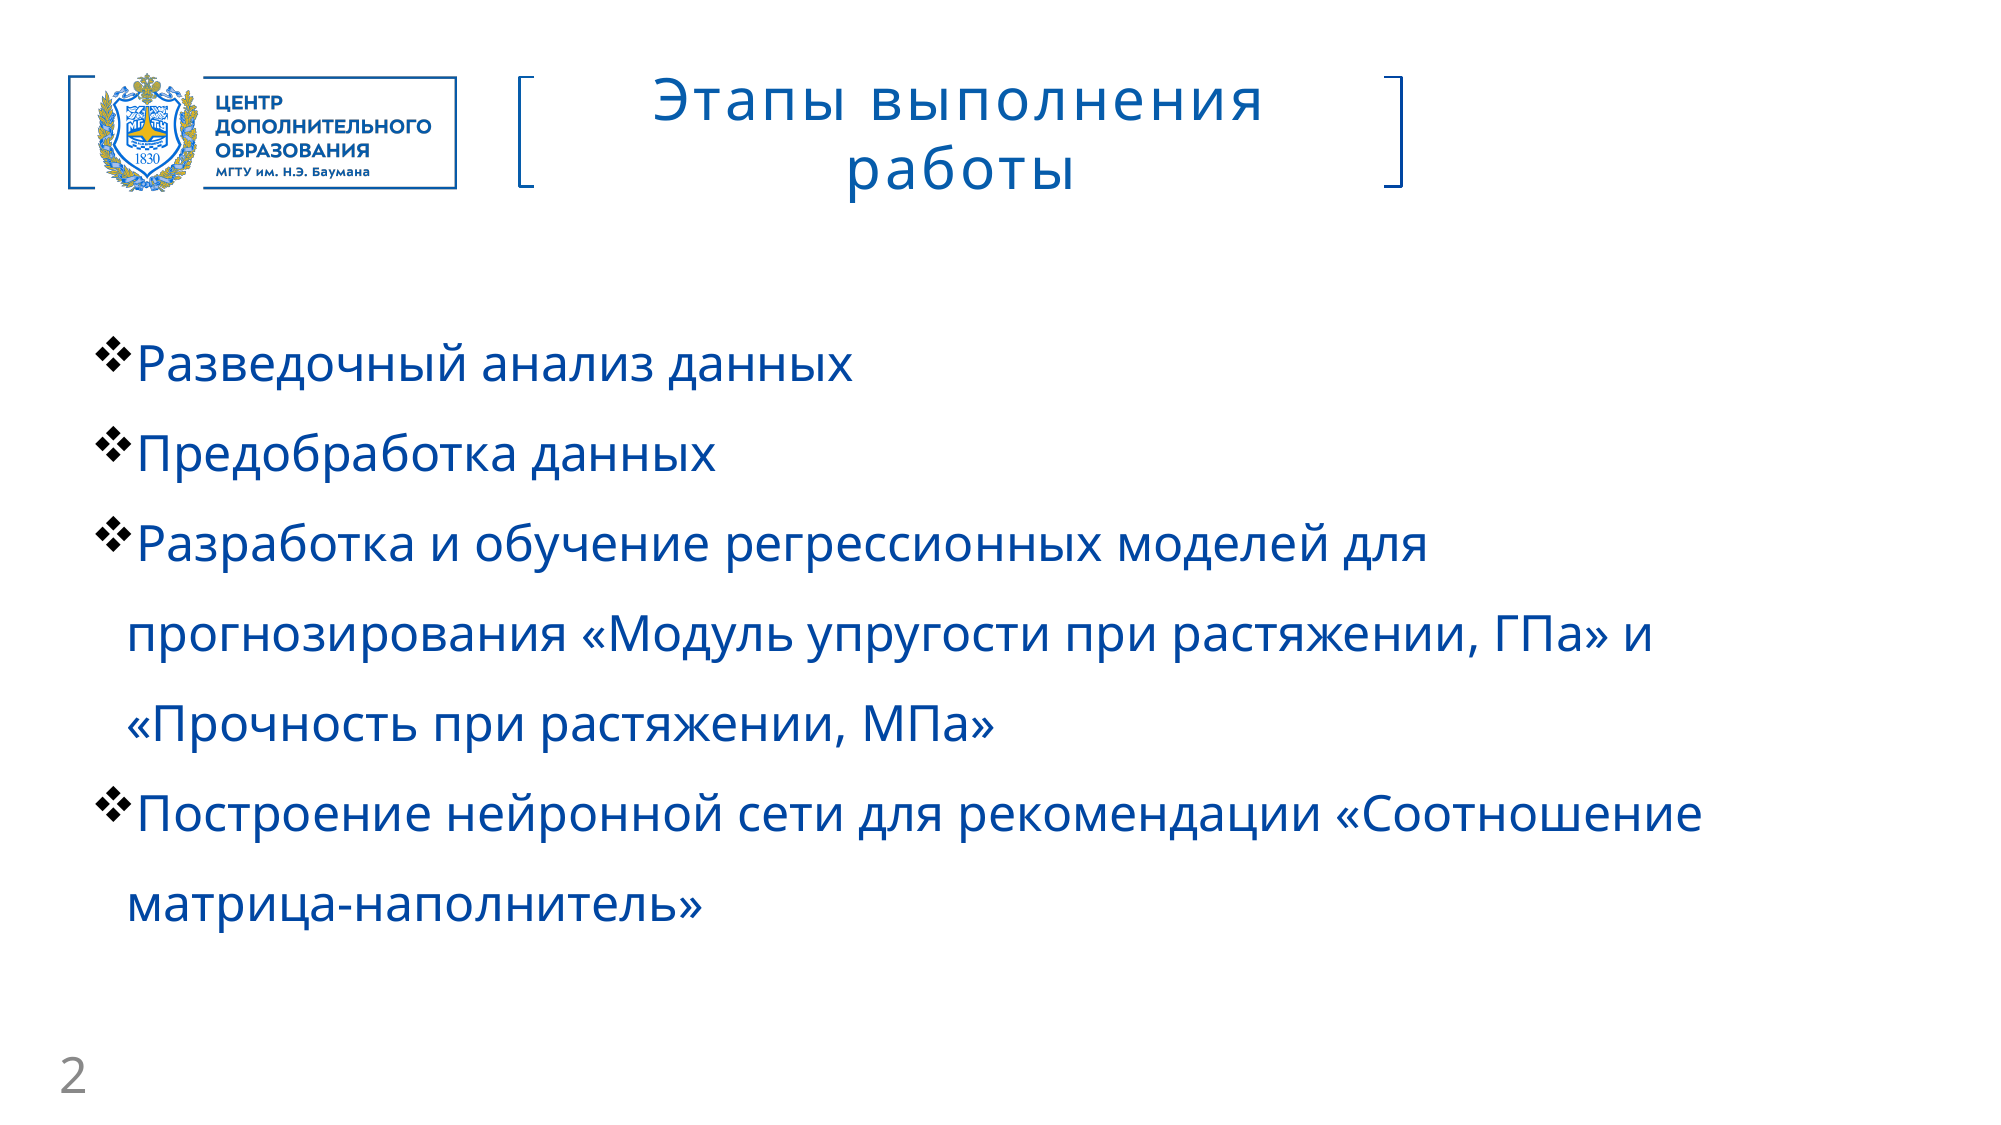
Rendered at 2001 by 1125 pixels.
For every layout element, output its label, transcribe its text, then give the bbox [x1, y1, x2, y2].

text_box Разведочный анализ данных Предобработка данных Разработка и обучение регрессионных моделей для прогнозирования «Модуль упругости при растяжении, ГПа» и «Прочность при растяжении, МПа» Построение нейронной сети для рекомендации «Соотношение матрица-наполнитель» [76, 293, 1825, 939]
picture [68, 73, 457, 192]
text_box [519, 76, 1402, 187]
slide_number 2 [44, 1055, 139, 1101]
